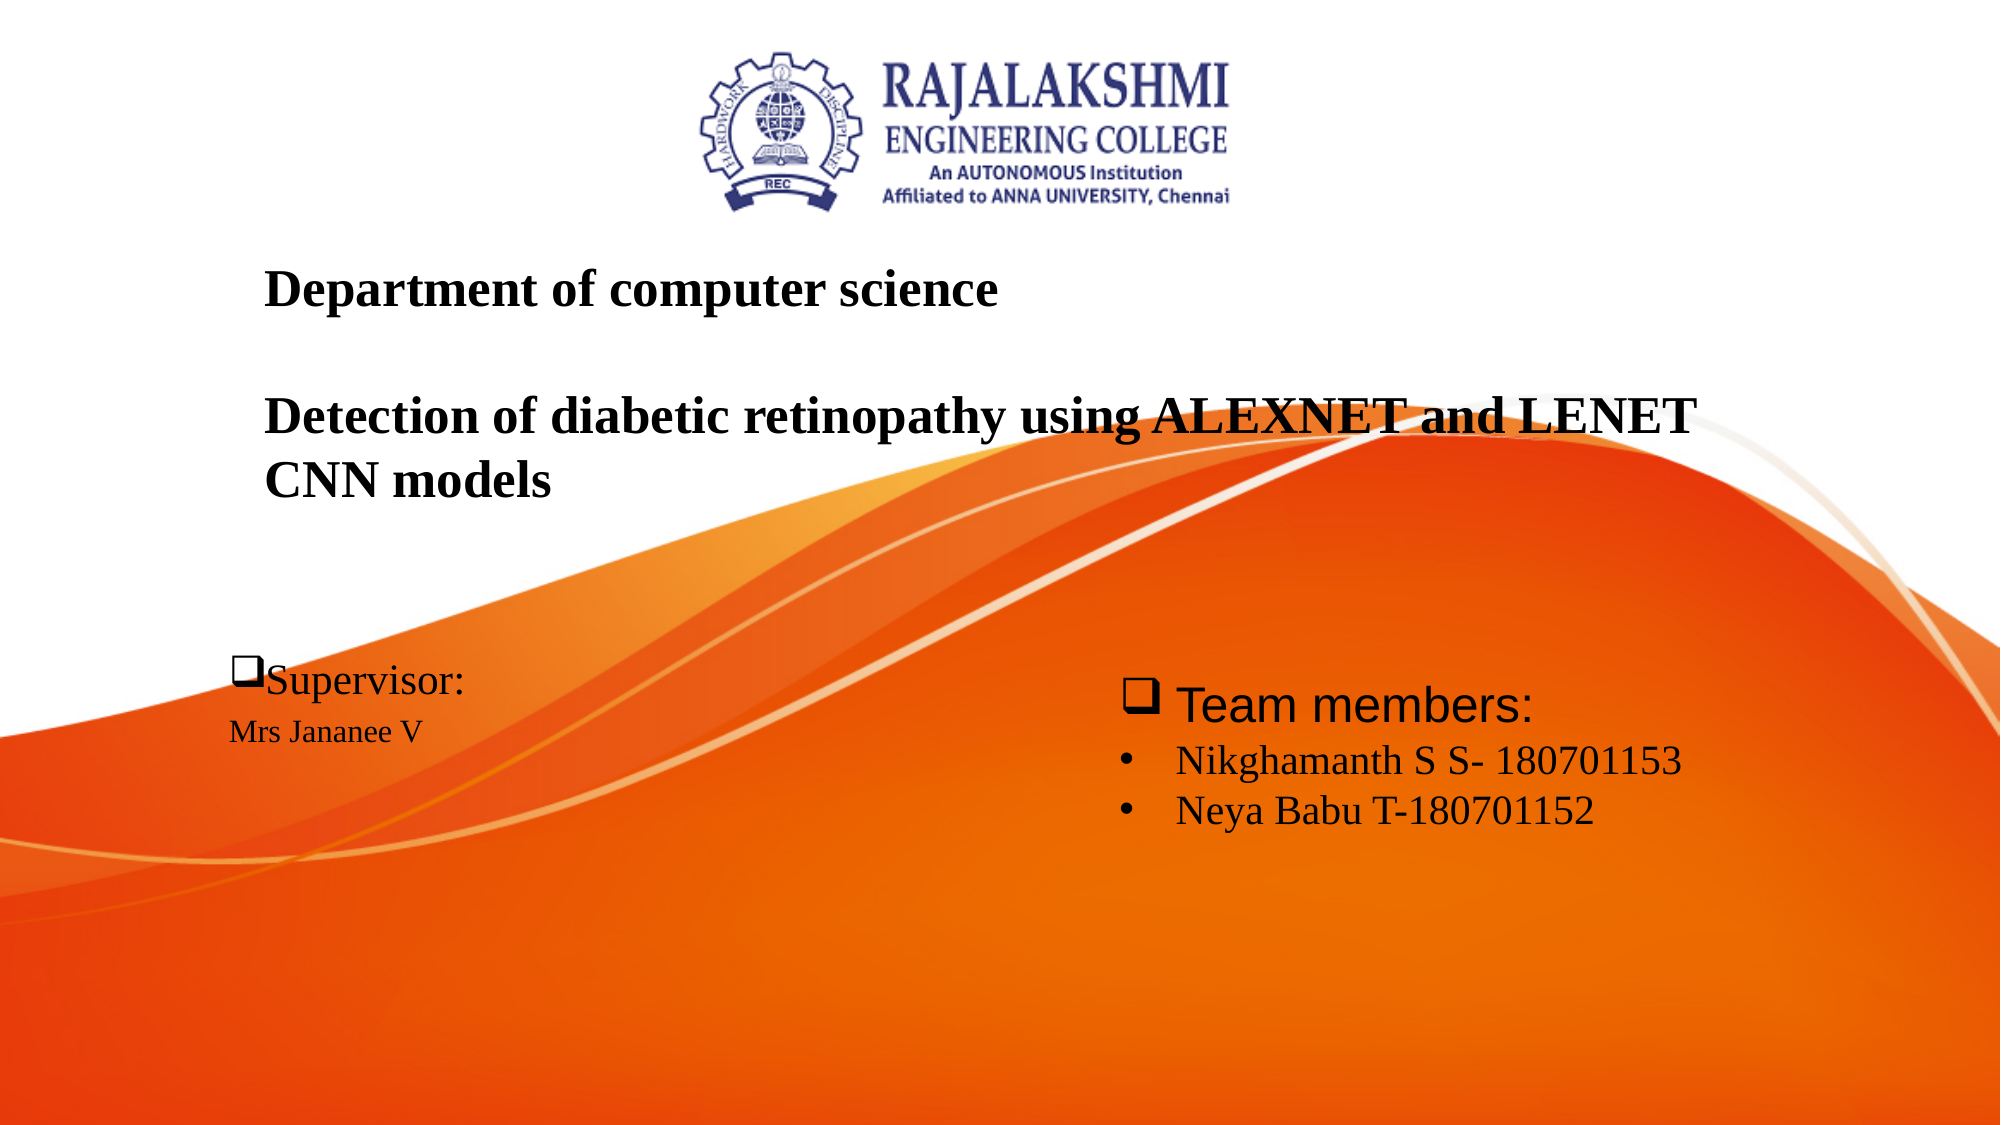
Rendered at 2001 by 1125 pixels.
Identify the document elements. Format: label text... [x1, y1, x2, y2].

text_box Team members: Nikghamanth S S- 180701153 Neya Babu T-180701152 [1104, 665, 1810, 841]
title Department of computer science Detection of diabetic retinopathy using ALEXNET and LENET CNN models [249, 244, 1751, 517]
picture [0, 42, 2000, 1125]
subtitle Supervisor: Mrs Jananee V [213, 643, 860, 1013]
